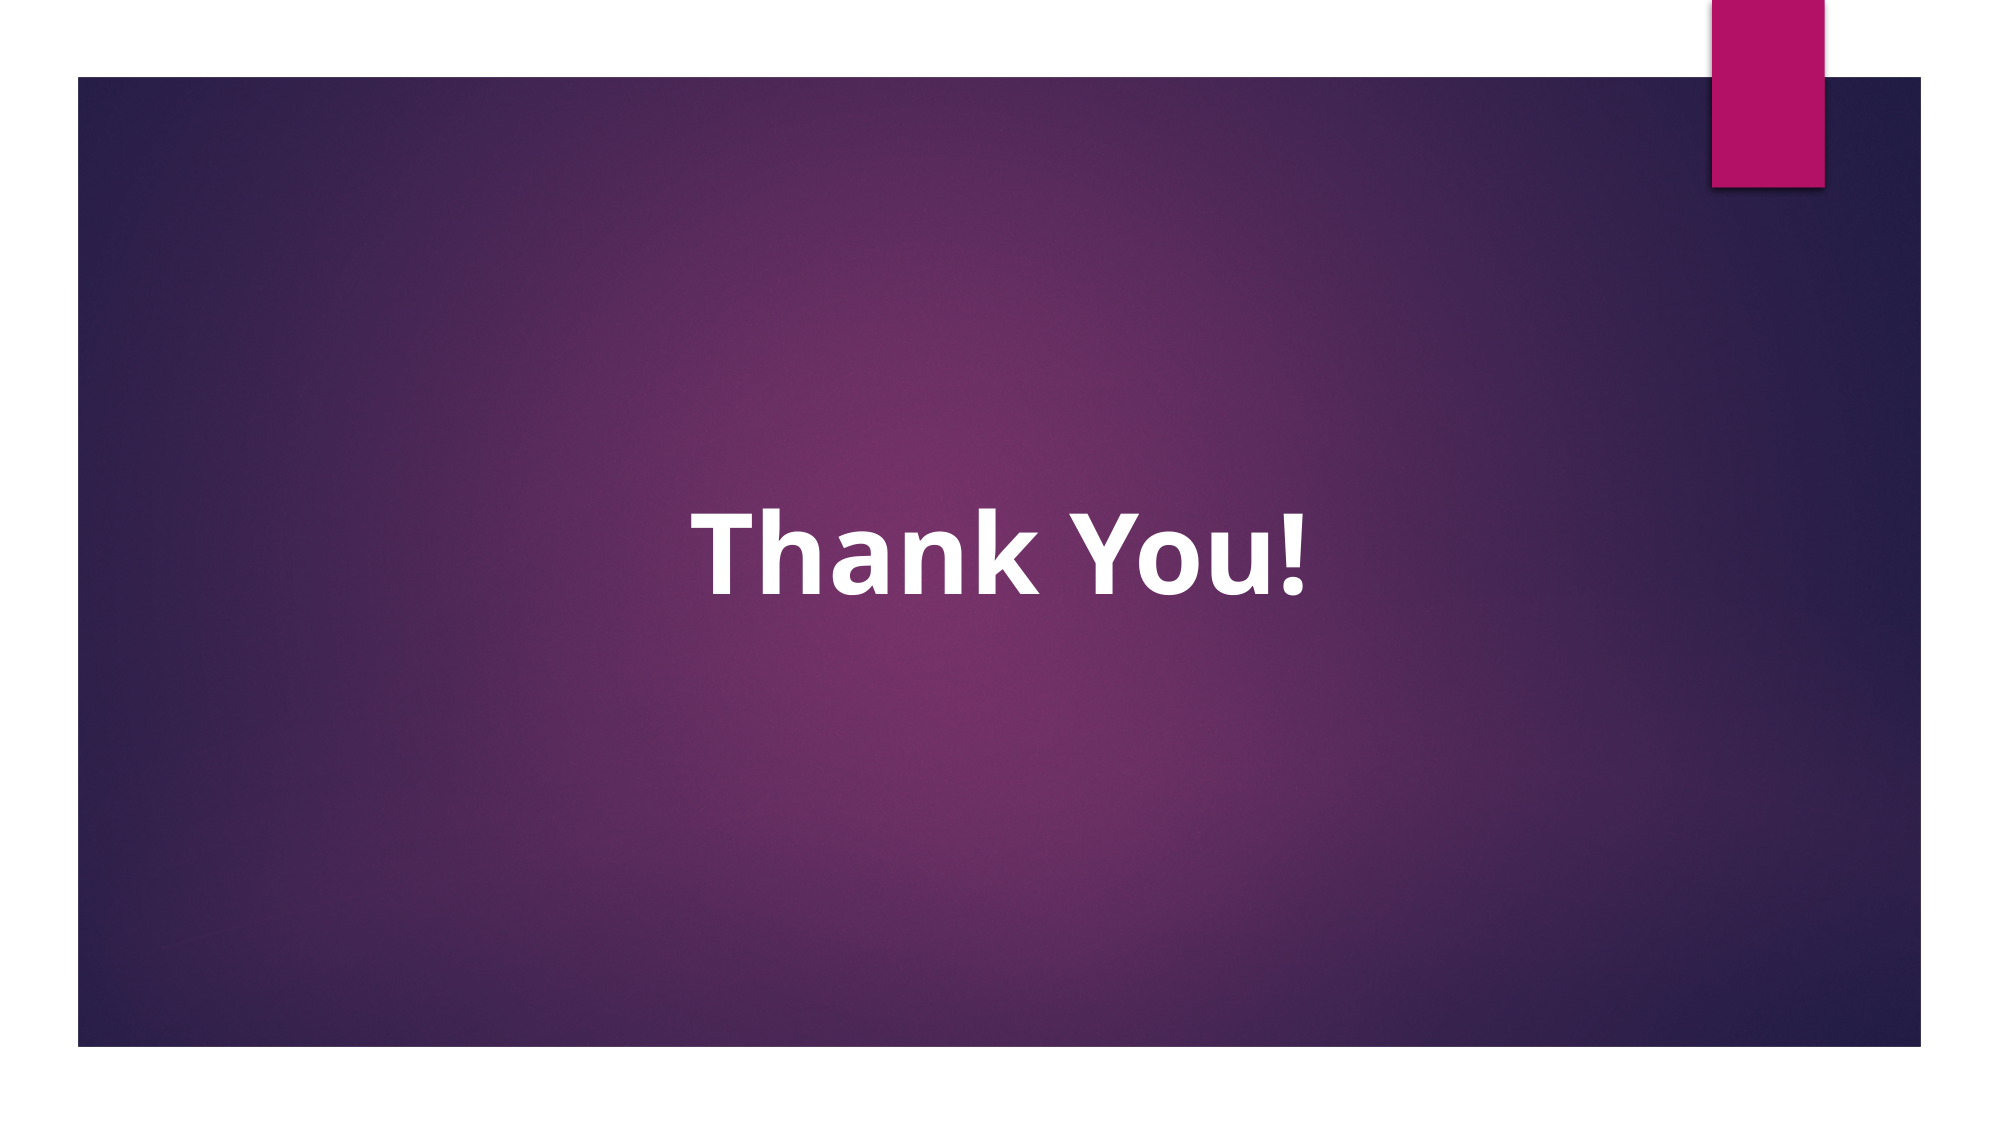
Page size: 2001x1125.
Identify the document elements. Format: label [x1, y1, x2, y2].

text_box [0, 0, 2000, 1125]
